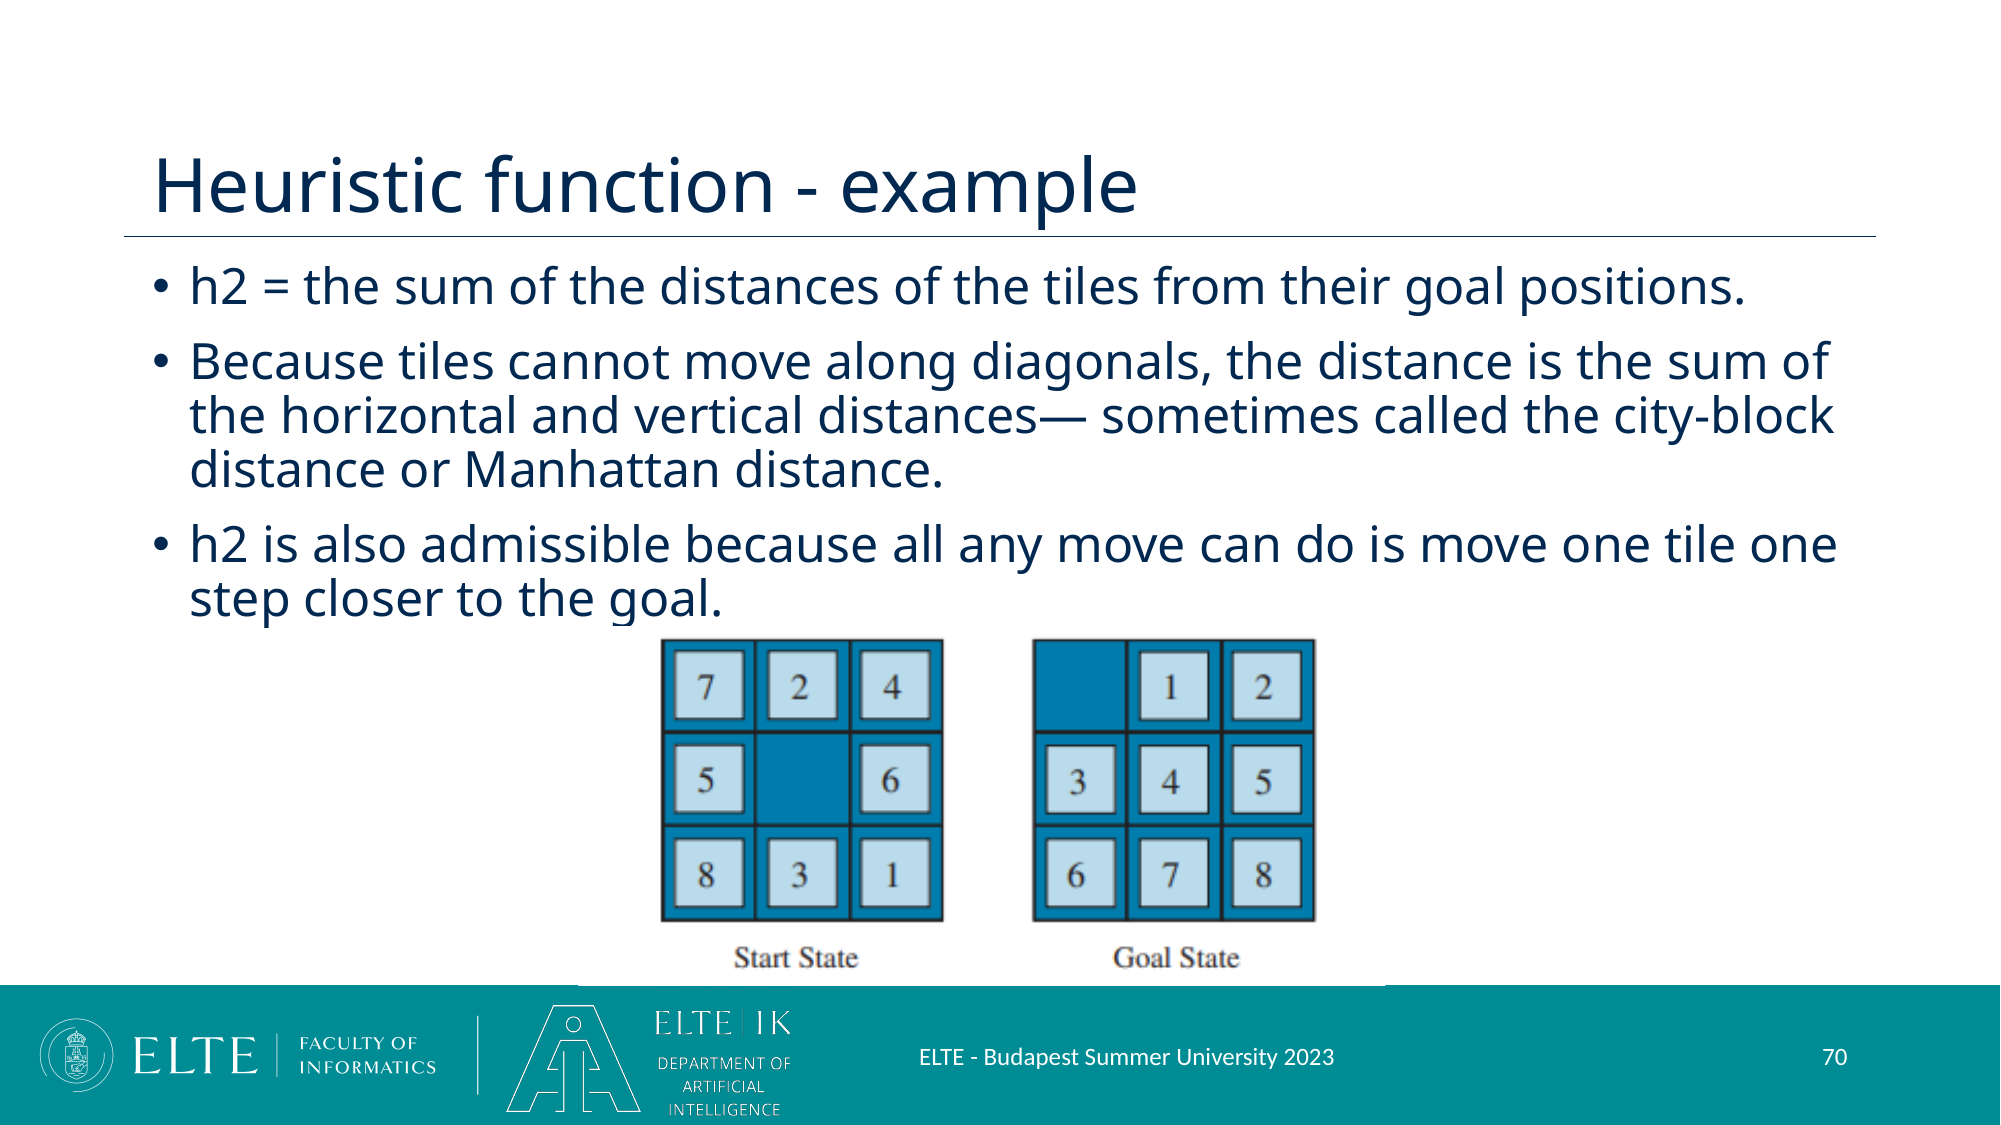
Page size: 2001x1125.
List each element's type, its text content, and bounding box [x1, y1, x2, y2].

slide_number 70 [1563, 1026, 1863, 1085]
list h2 = the sum of the distances of the tiles from their goal positions. Because tiles cannot move along diagonals, the distance is the sum of the horizontal and vertical distances— sometimes called the city-block distance or Manhattan distance. h2 is also admissible because all any move can do is move one tile one step closer to the goal. [137, 254, 1863, 968]
footer ELTE - Budapest Summer University 2023 [790, 1025, 1465, 1085]
title Heuristic function - example [137, 59, 1863, 237]
picture [0, 626, 2000, 1125]
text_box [504, 990, 790, 1120]
